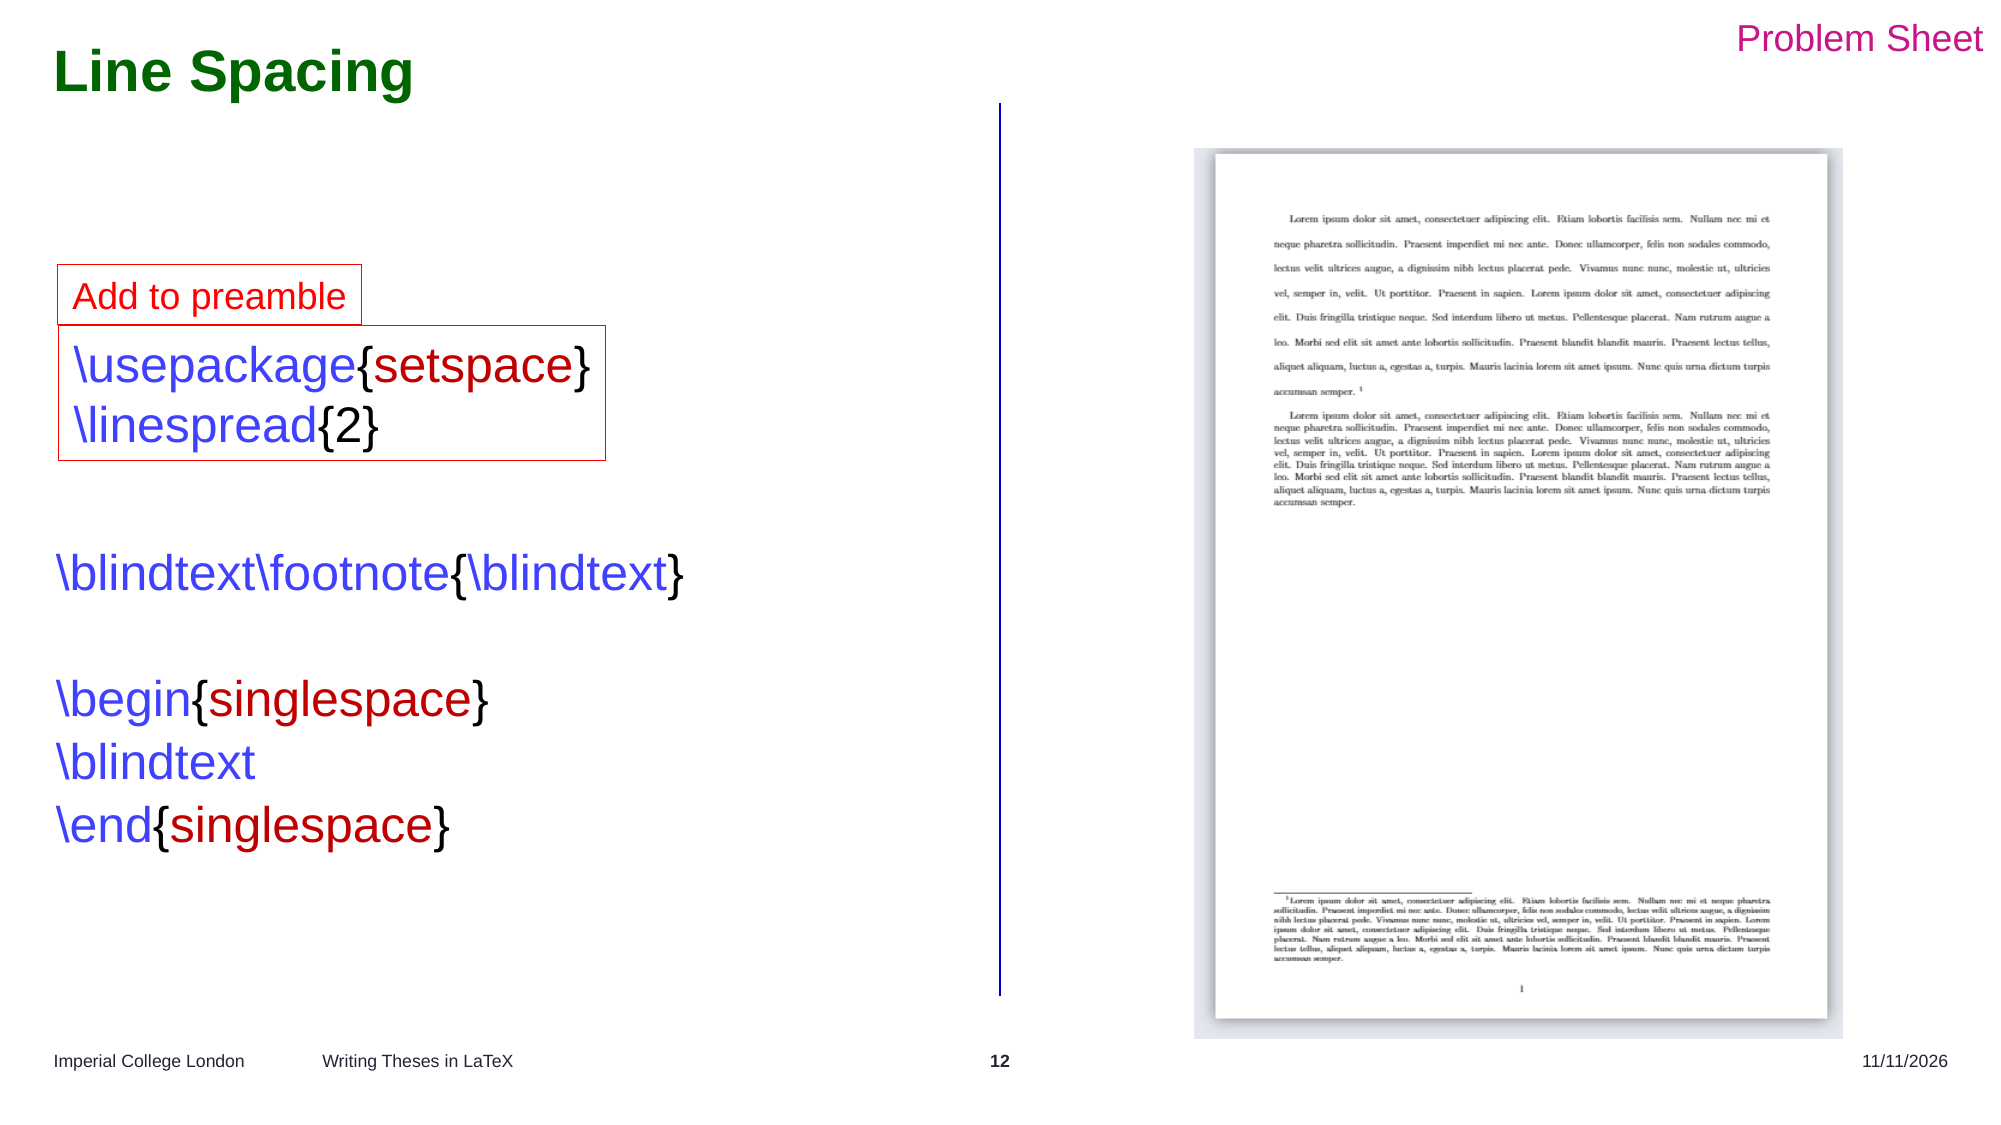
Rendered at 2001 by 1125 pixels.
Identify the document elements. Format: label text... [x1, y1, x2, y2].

text_box \usepackage{setspace} \linespread{2} [58, 325, 606, 461]
slide_number 12 [973, 1048, 1027, 1072]
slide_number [1745, 1048, 1948, 1072]
text_box Problem Sheet [1721, 6, 2000, 67]
picture [1194, 148, 1843, 1039]
title Line Spacing [53, 41, 1947, 104]
text_box Add to preamble [57, 264, 362, 325]
footer Writing Theses in LaTeX [322, 1048, 884, 1072]
text_box \blindtext\footnote{\blindtext} \begin{singlespace} \blindtext \end{singlespace} [55, 537, 921, 1039]
